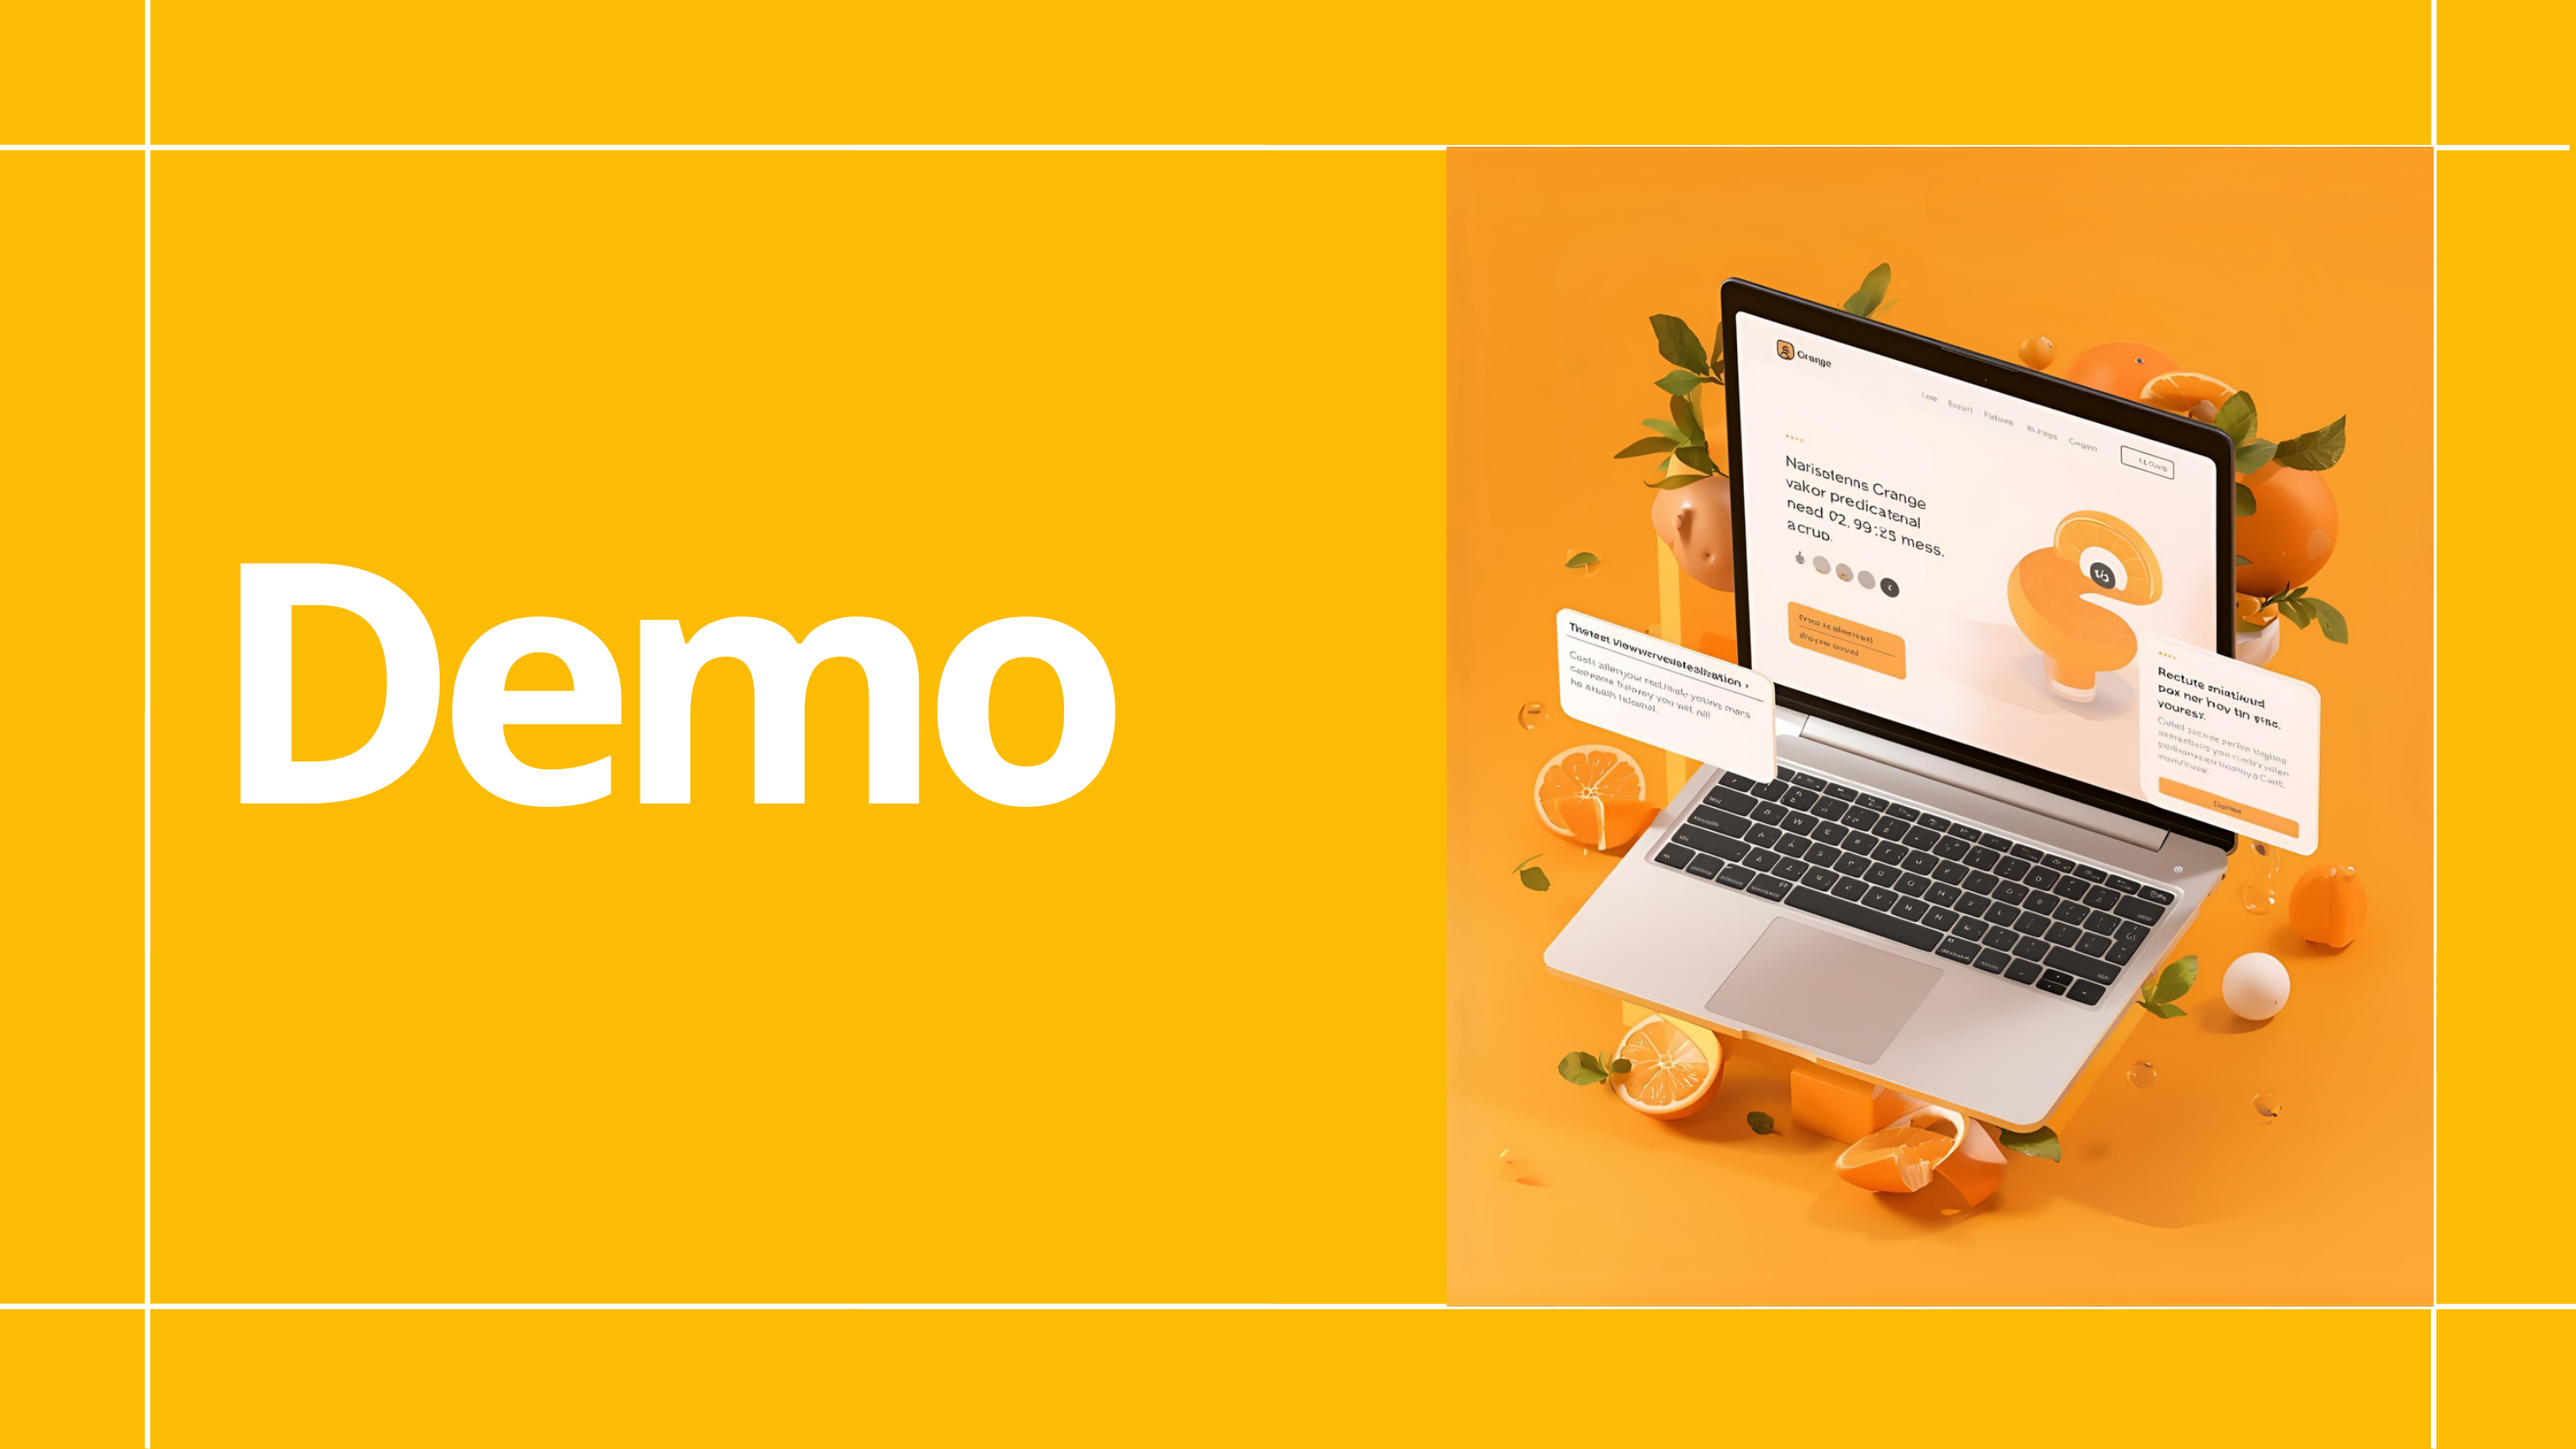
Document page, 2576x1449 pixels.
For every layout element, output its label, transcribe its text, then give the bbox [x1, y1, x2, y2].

text_box Demo [210, 588, 1320, 871]
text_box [1446, 147, 2434, 1307]
